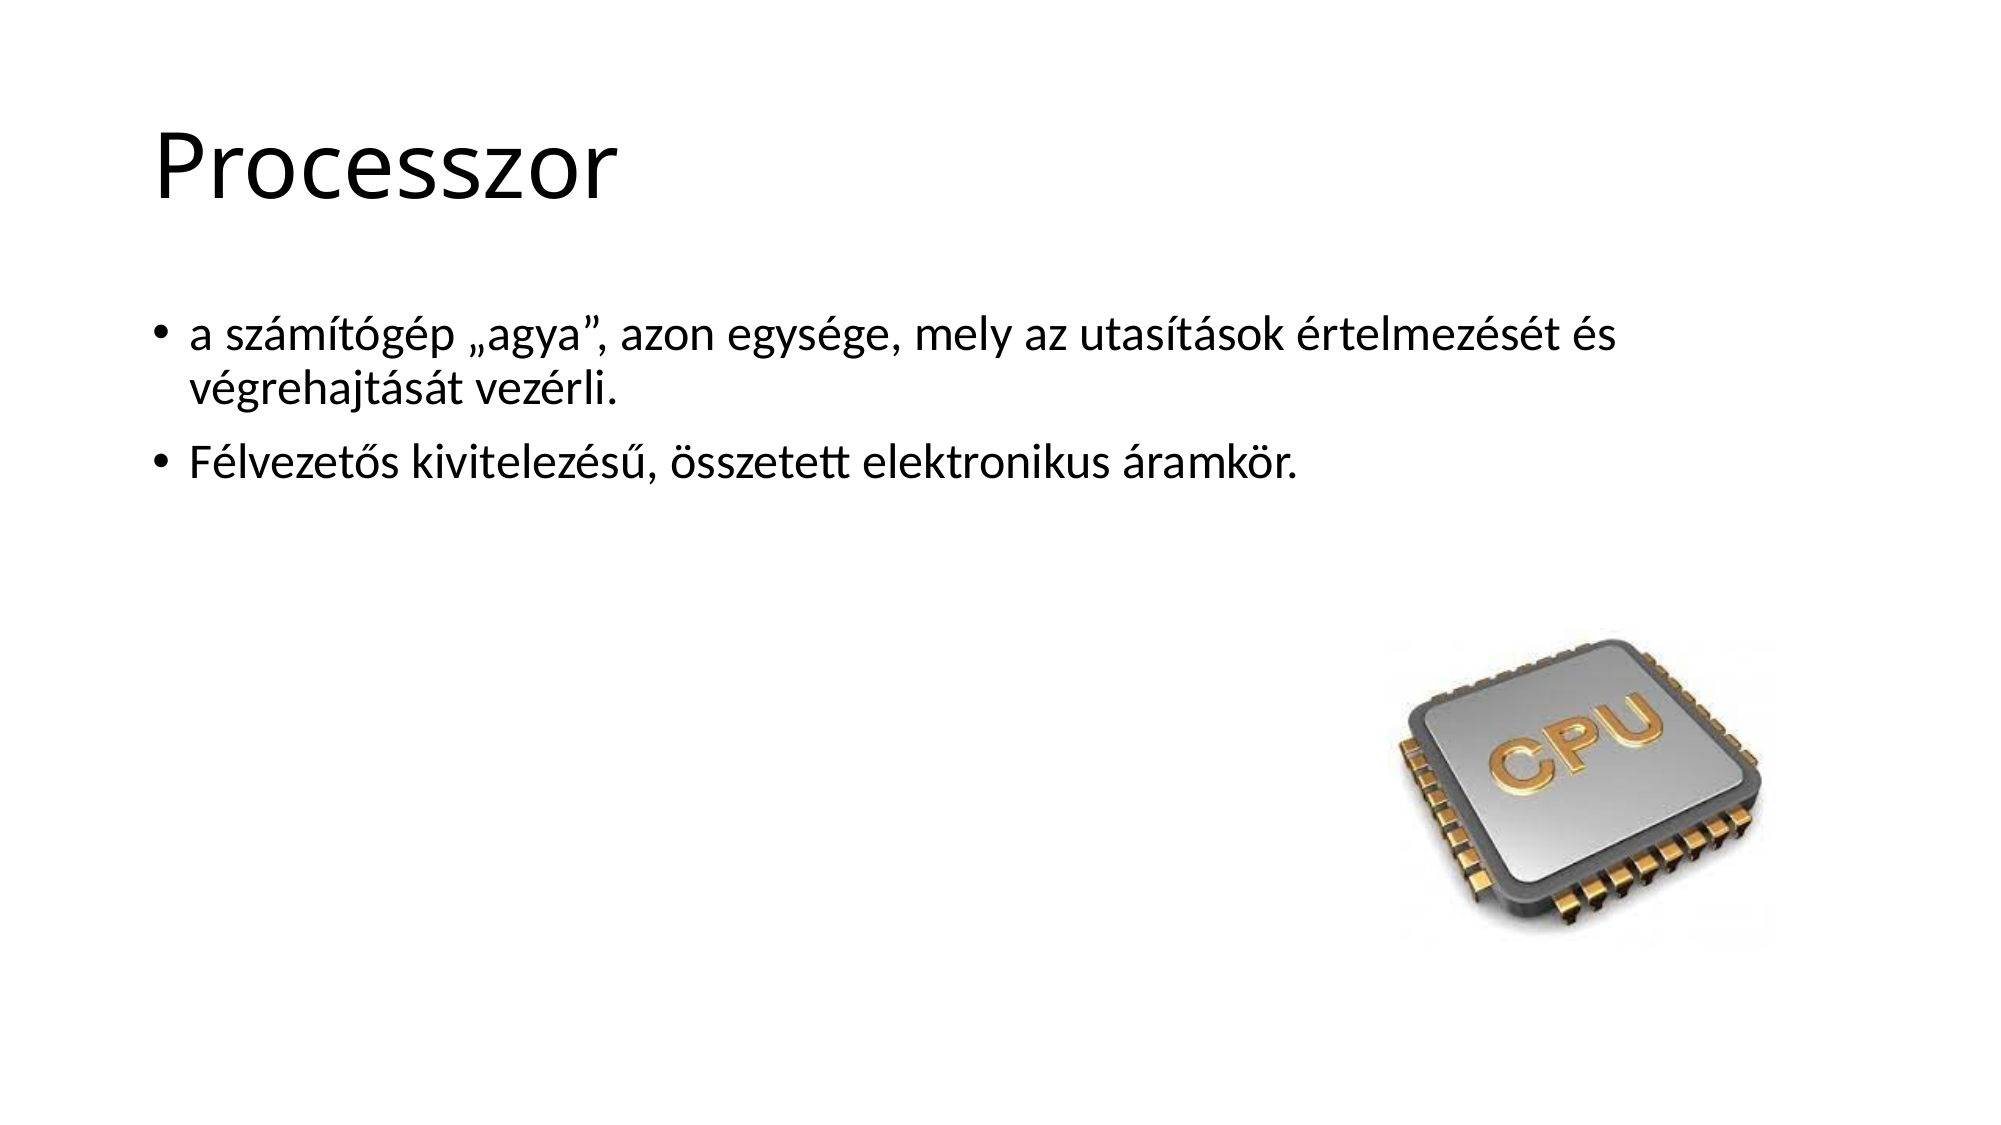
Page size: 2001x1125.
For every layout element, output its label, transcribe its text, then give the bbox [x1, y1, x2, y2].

list a számítógép „agya”, azon egysége, mely az utasítások értelmezését és végrehajtását vezérli. Félvezetős kivitelezésű, összetett elektronikus áramkör. [137, 299, 1863, 1014]
title Processzor [137, 59, 1863, 278]
picture [1388, 628, 1776, 947]
